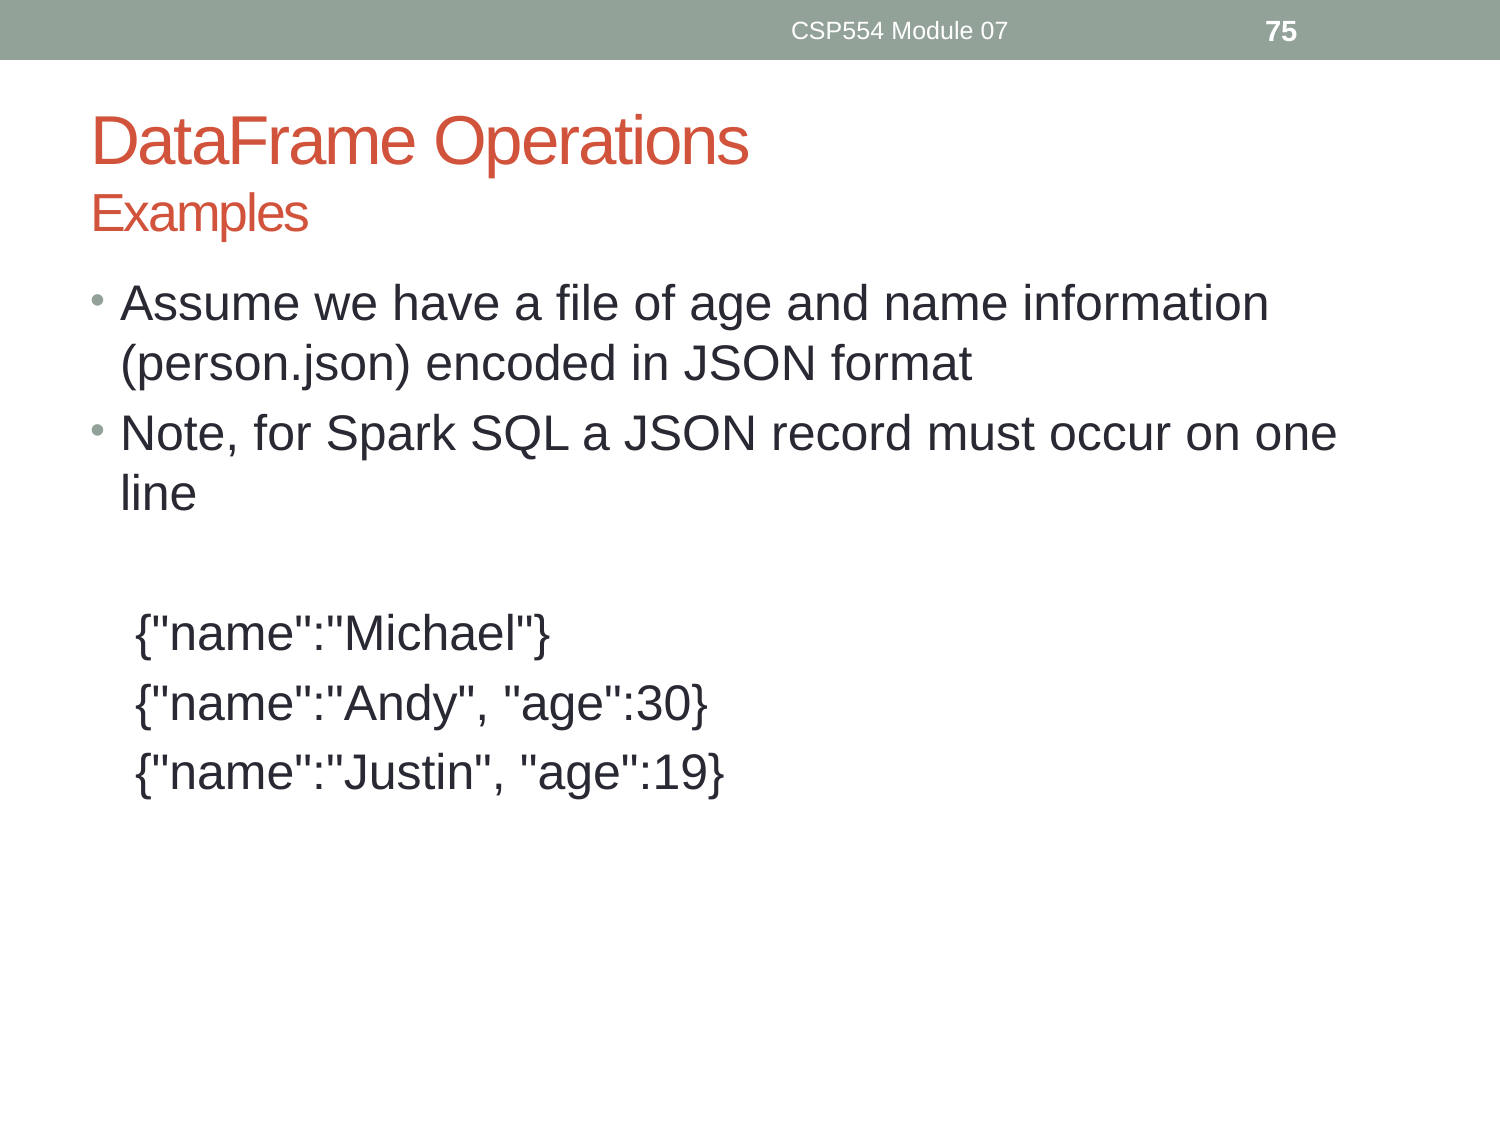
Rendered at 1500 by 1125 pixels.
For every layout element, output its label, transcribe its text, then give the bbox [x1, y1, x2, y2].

footer CSP554 Module 07 [562, 3, 1238, 57]
slide_number 75 [1250, 3, 1425, 57]
title DataFrame Operations Examples [75, 87, 1425, 250]
list Assume we have a file of age and name information (person.json) encoded in JSON format Note, for Spark SQL a JSON record must occur on one line {"name":"Michael"} {"name":"Andy", "age":30} {"name":"Justin", "age":19} [75, 262, 1425, 1063]
